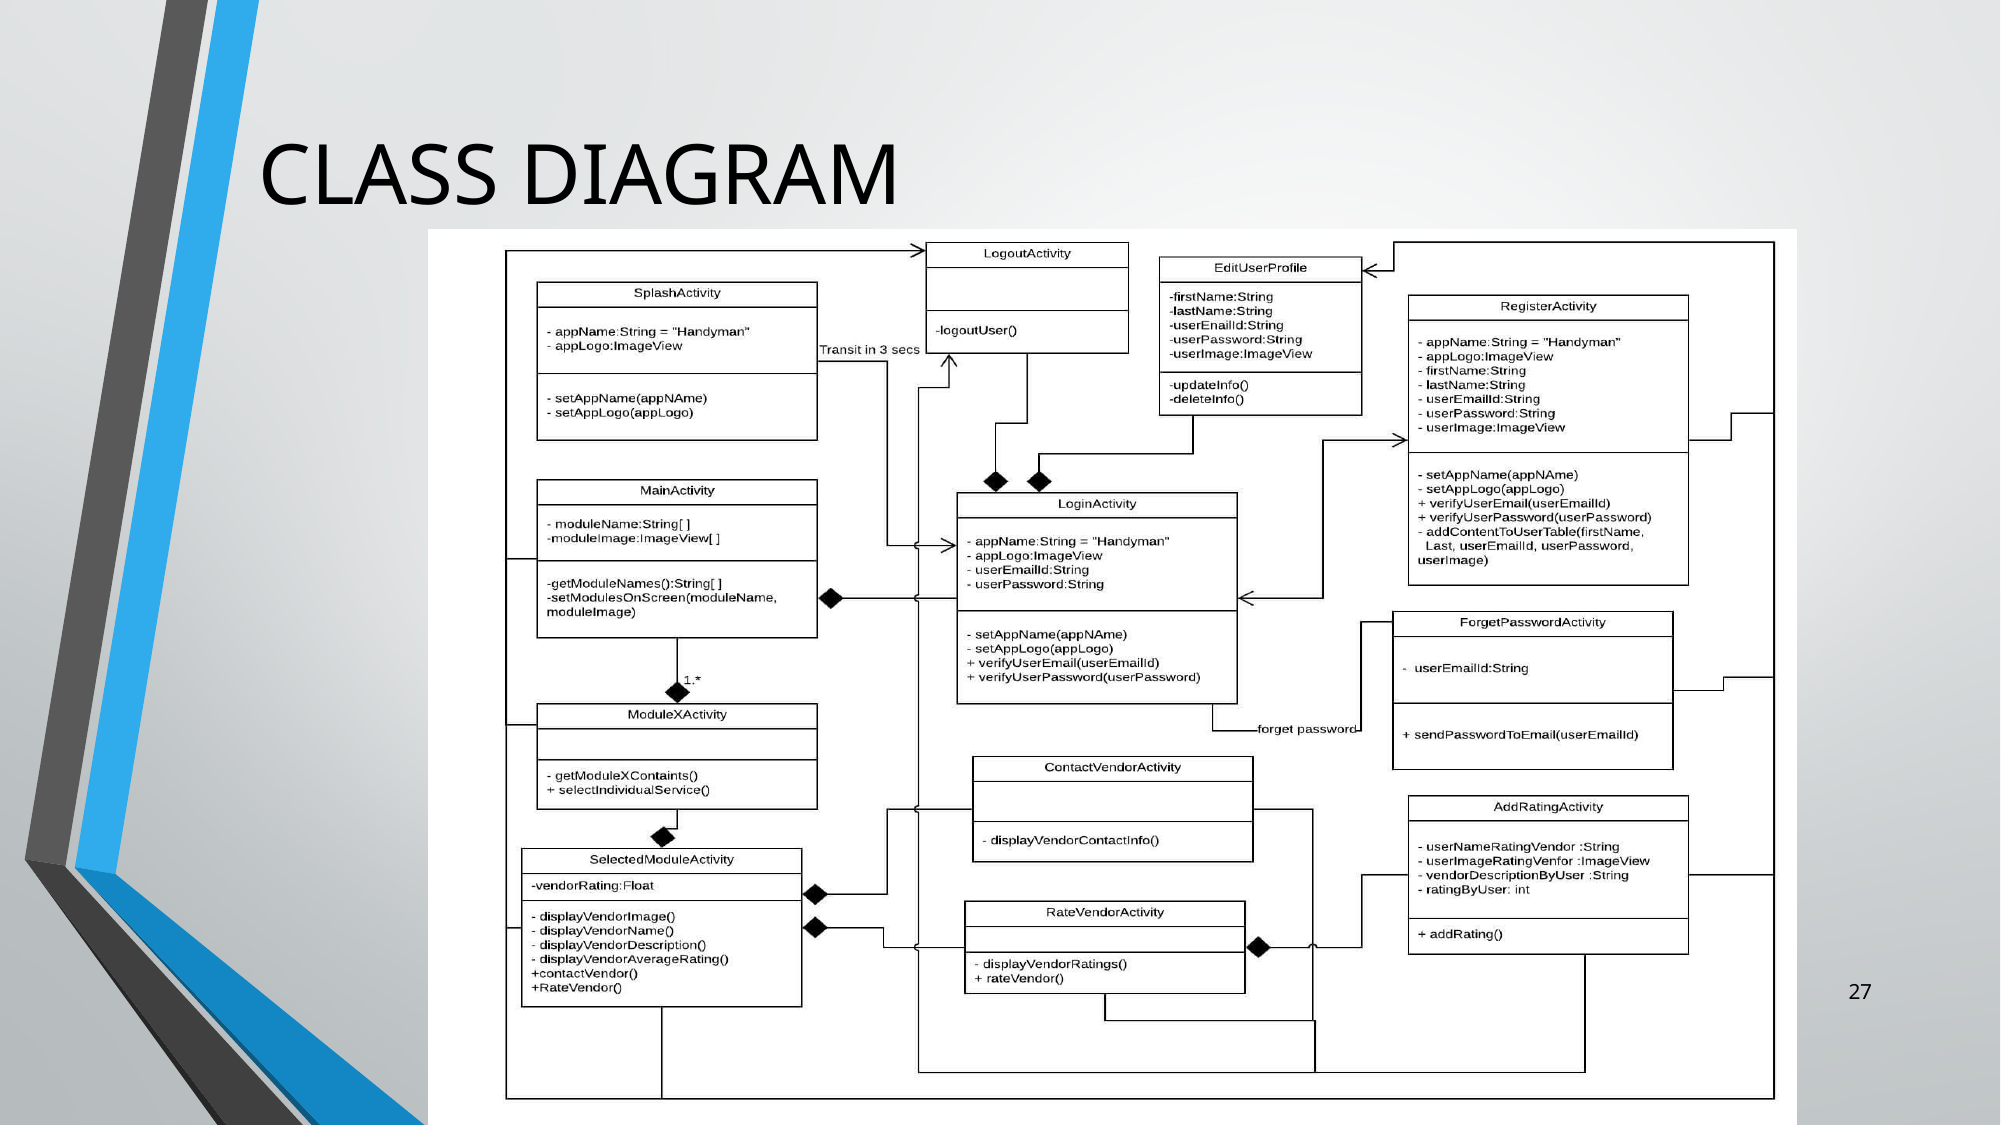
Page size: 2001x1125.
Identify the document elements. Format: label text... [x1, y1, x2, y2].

slide_number 27 [1797, 962, 1887, 1023]
title CLASS DIAGRAM [243, 112, 1887, 230]
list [427, 229, 1797, 1125]
